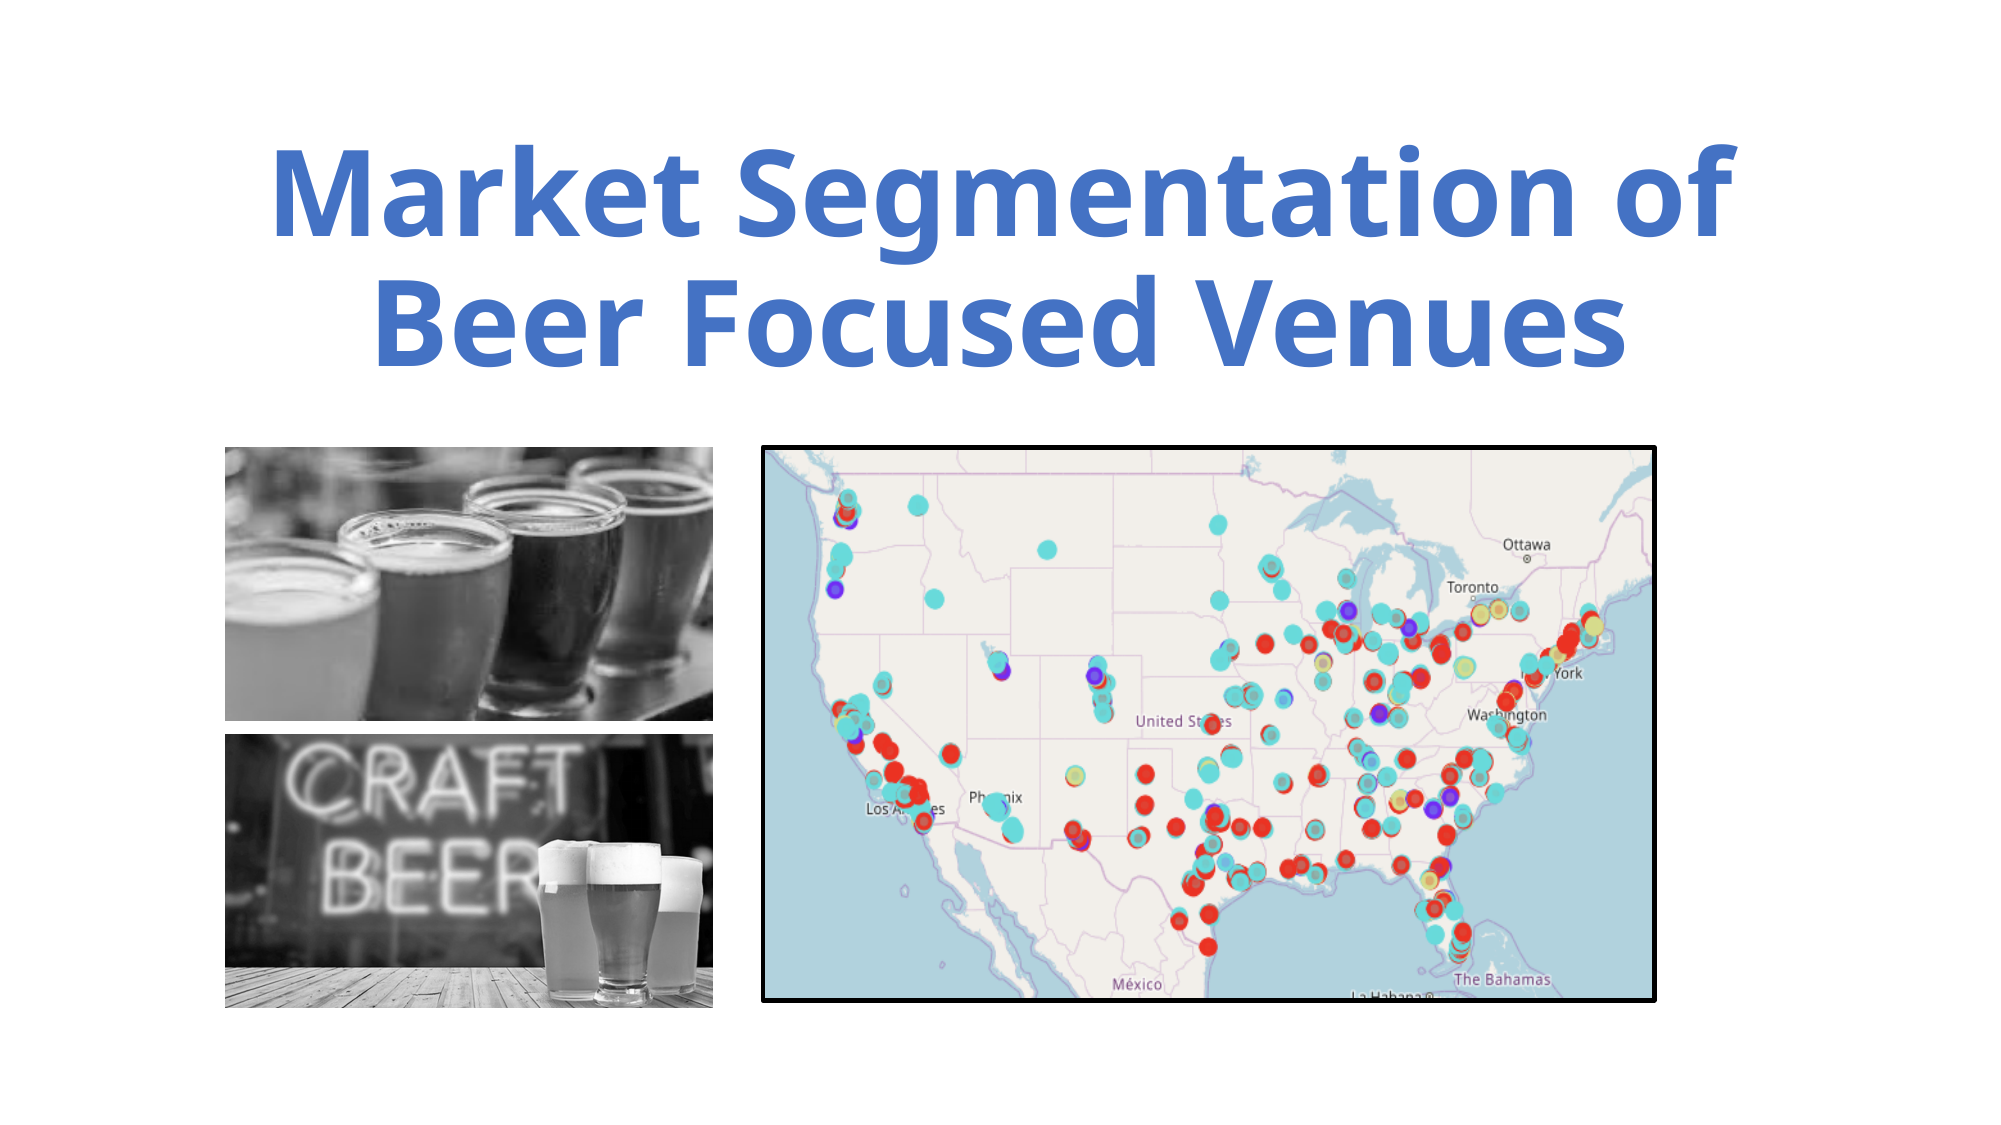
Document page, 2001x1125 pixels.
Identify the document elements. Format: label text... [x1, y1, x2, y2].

title Market Segmentation of Beer Focused Venues [249, 8, 1750, 400]
picture [765, 449, 1652, 998]
picture [225, 447, 713, 721]
picture [225, 734, 713, 1008]
